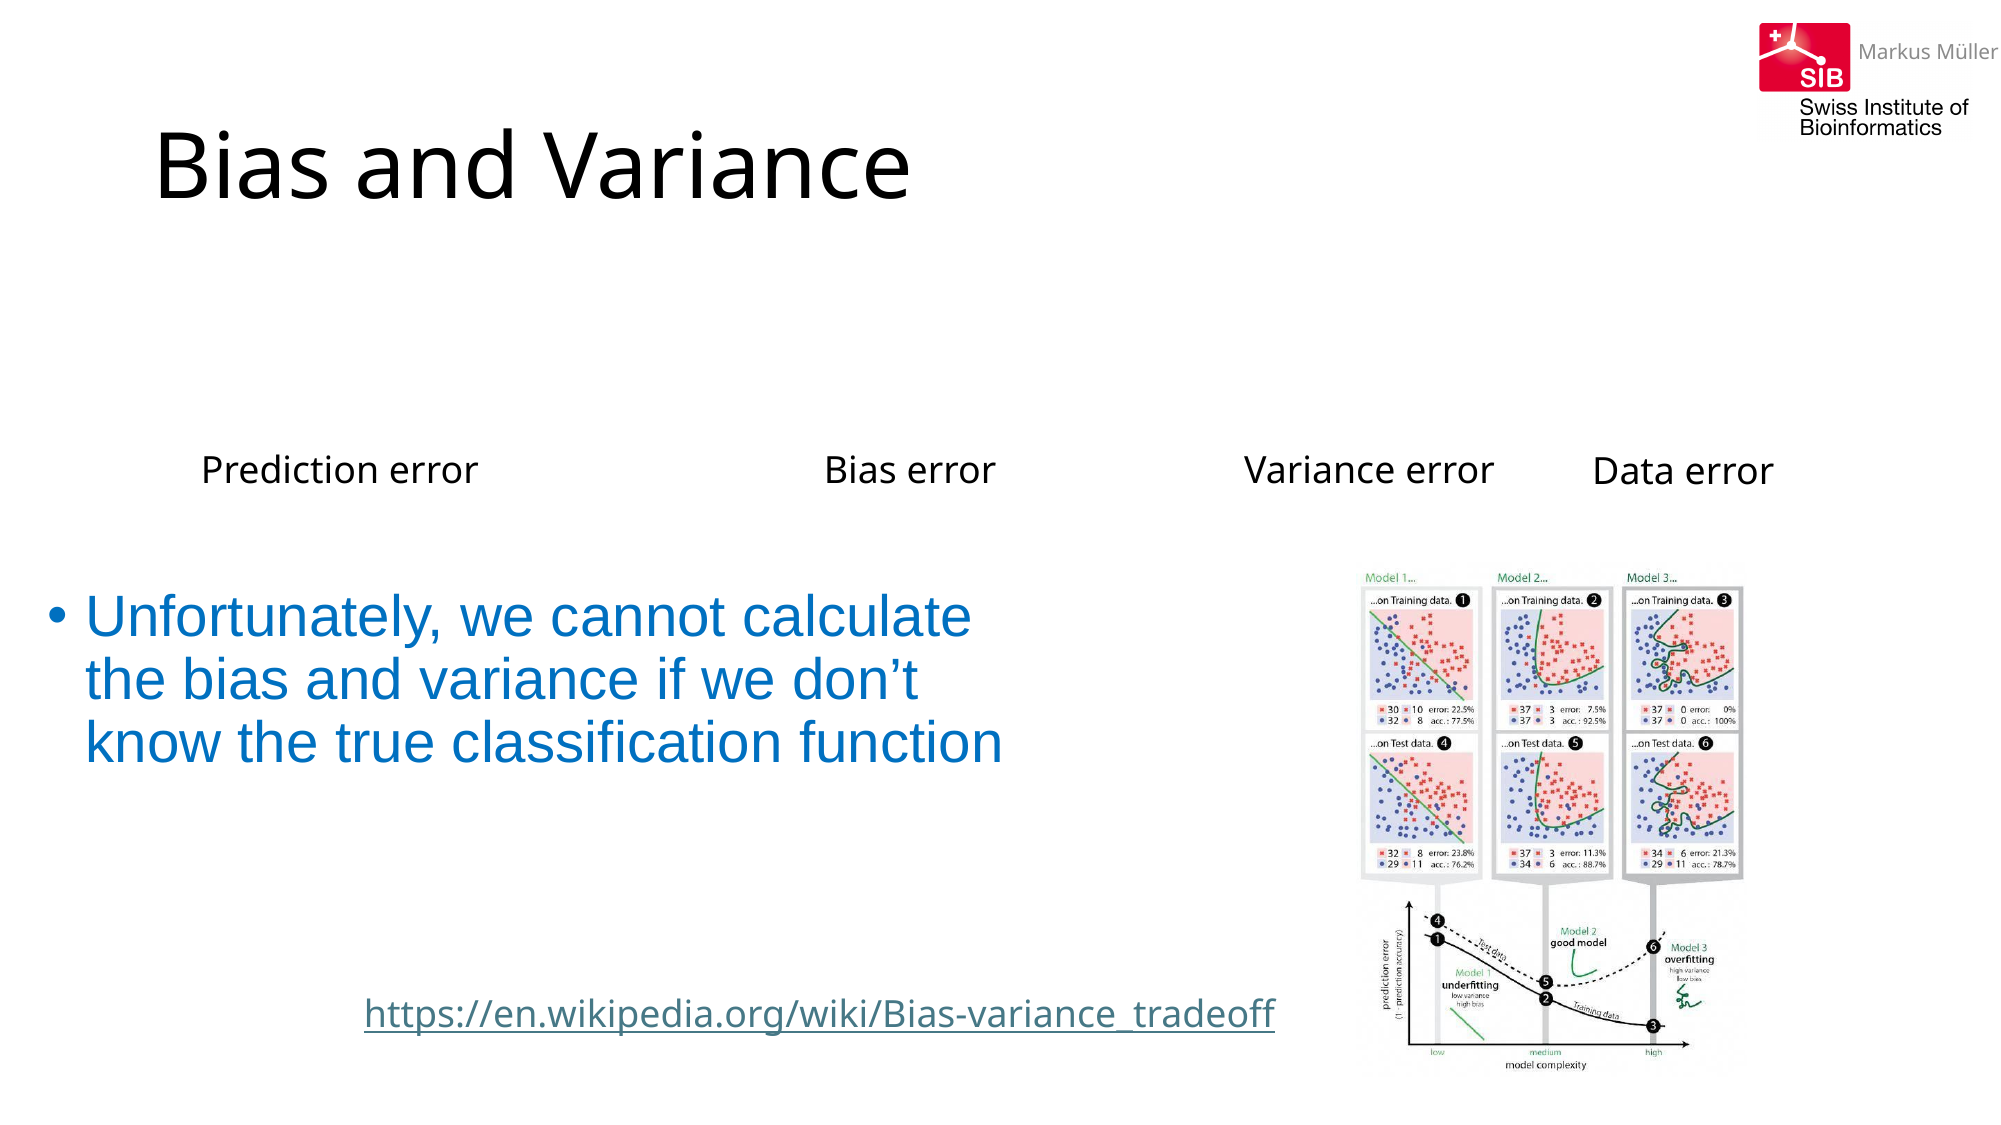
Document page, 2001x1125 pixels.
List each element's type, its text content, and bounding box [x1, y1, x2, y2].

picture [1356, 561, 1747, 1077]
text_box Markus Müller [1974, 21, 2000, 81]
text_box Variance error [1229, 438, 1510, 499]
text_box https://en.wikipedia.org/wiki/Bias-variance_tradeoff [349, 982, 1290, 1049]
picture [1757, 20, 1974, 142]
title Bias and Variance [137, 59, 1863, 278]
text_box Prediction error [186, 438, 494, 499]
text_box Bias error [808, 438, 1012, 499]
text_box Data error [1577, 439, 1790, 500]
